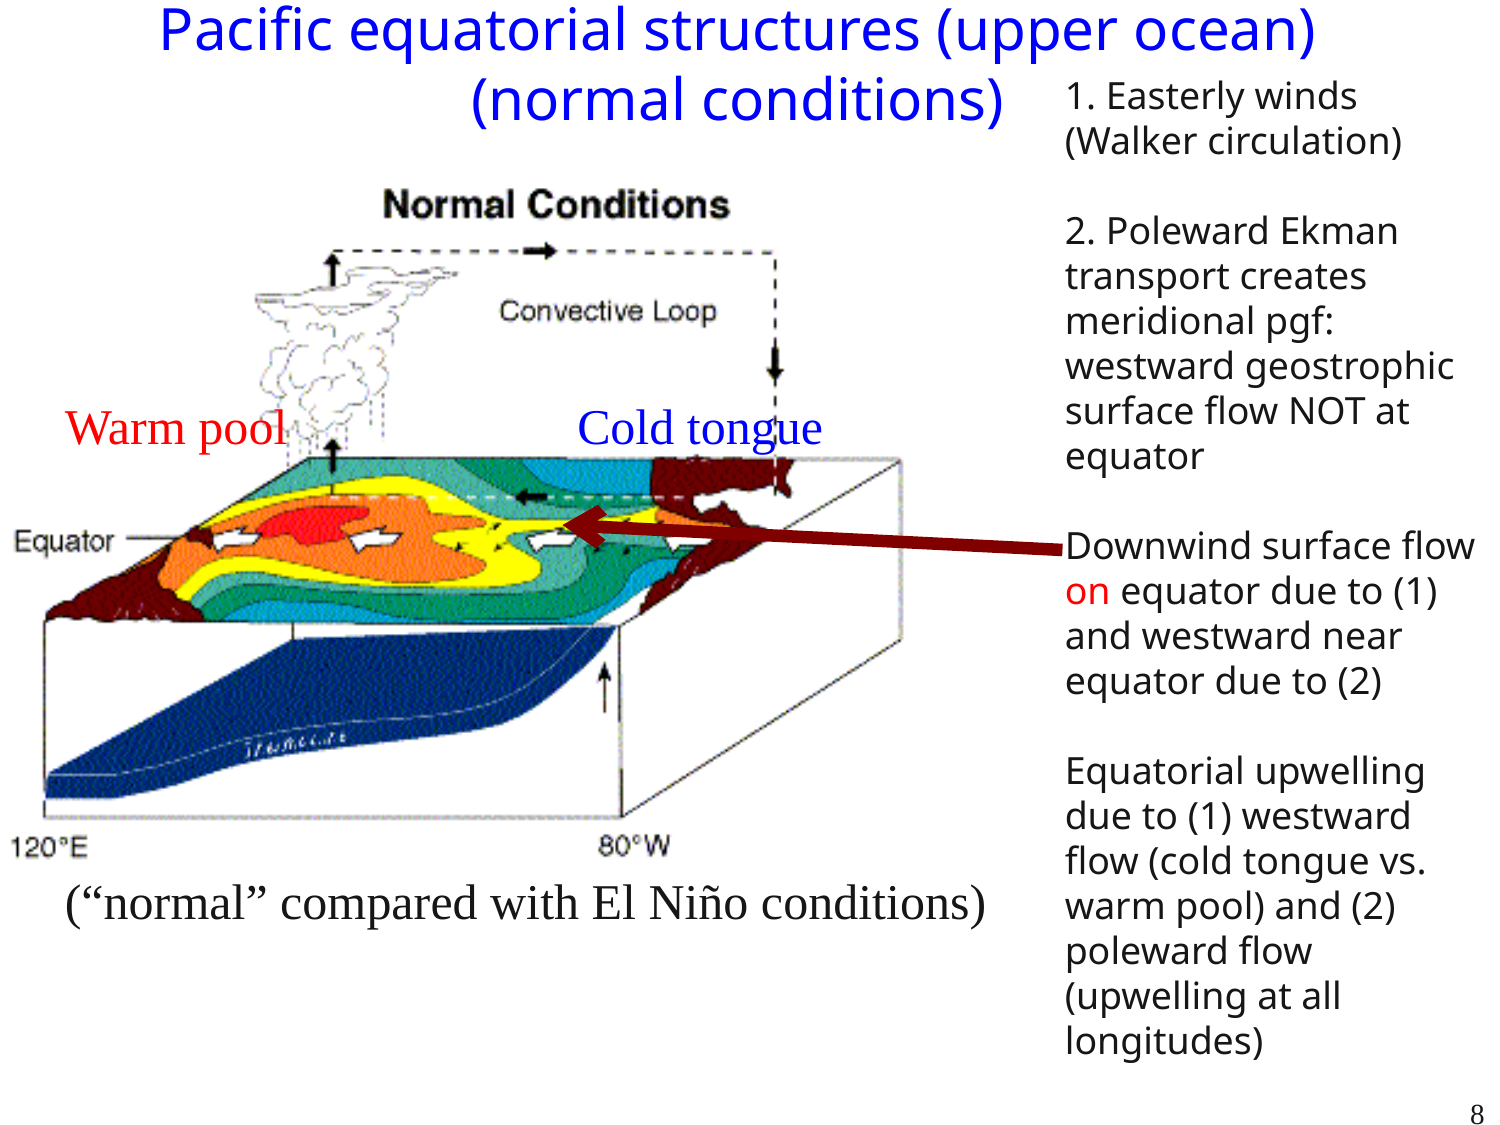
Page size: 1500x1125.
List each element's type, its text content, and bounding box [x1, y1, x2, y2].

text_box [49, 387, 888, 464]
title Pacific equatorial structures (upper ocean) (normal conditions) [62, 0, 1413, 126]
picture [0, 187, 1051, 934]
slide_number 8 [1187, 1087, 1500, 1125]
text_box 1. Easterly winds (Walker circulation) 2. Poleward Ekman transport creates meridional pgf: westward geostrophic surface flow NOT at equator Downwind surface flow on equator due to (1) and westward near equator due to (2) Equatorial upwelling due to (1) westward flow (cold tongue vs. warm pool) and (2) poleward flow (upwelling at all longitudes) [1049, 64, 1500, 1070]
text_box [562, 524, 1063, 551]
